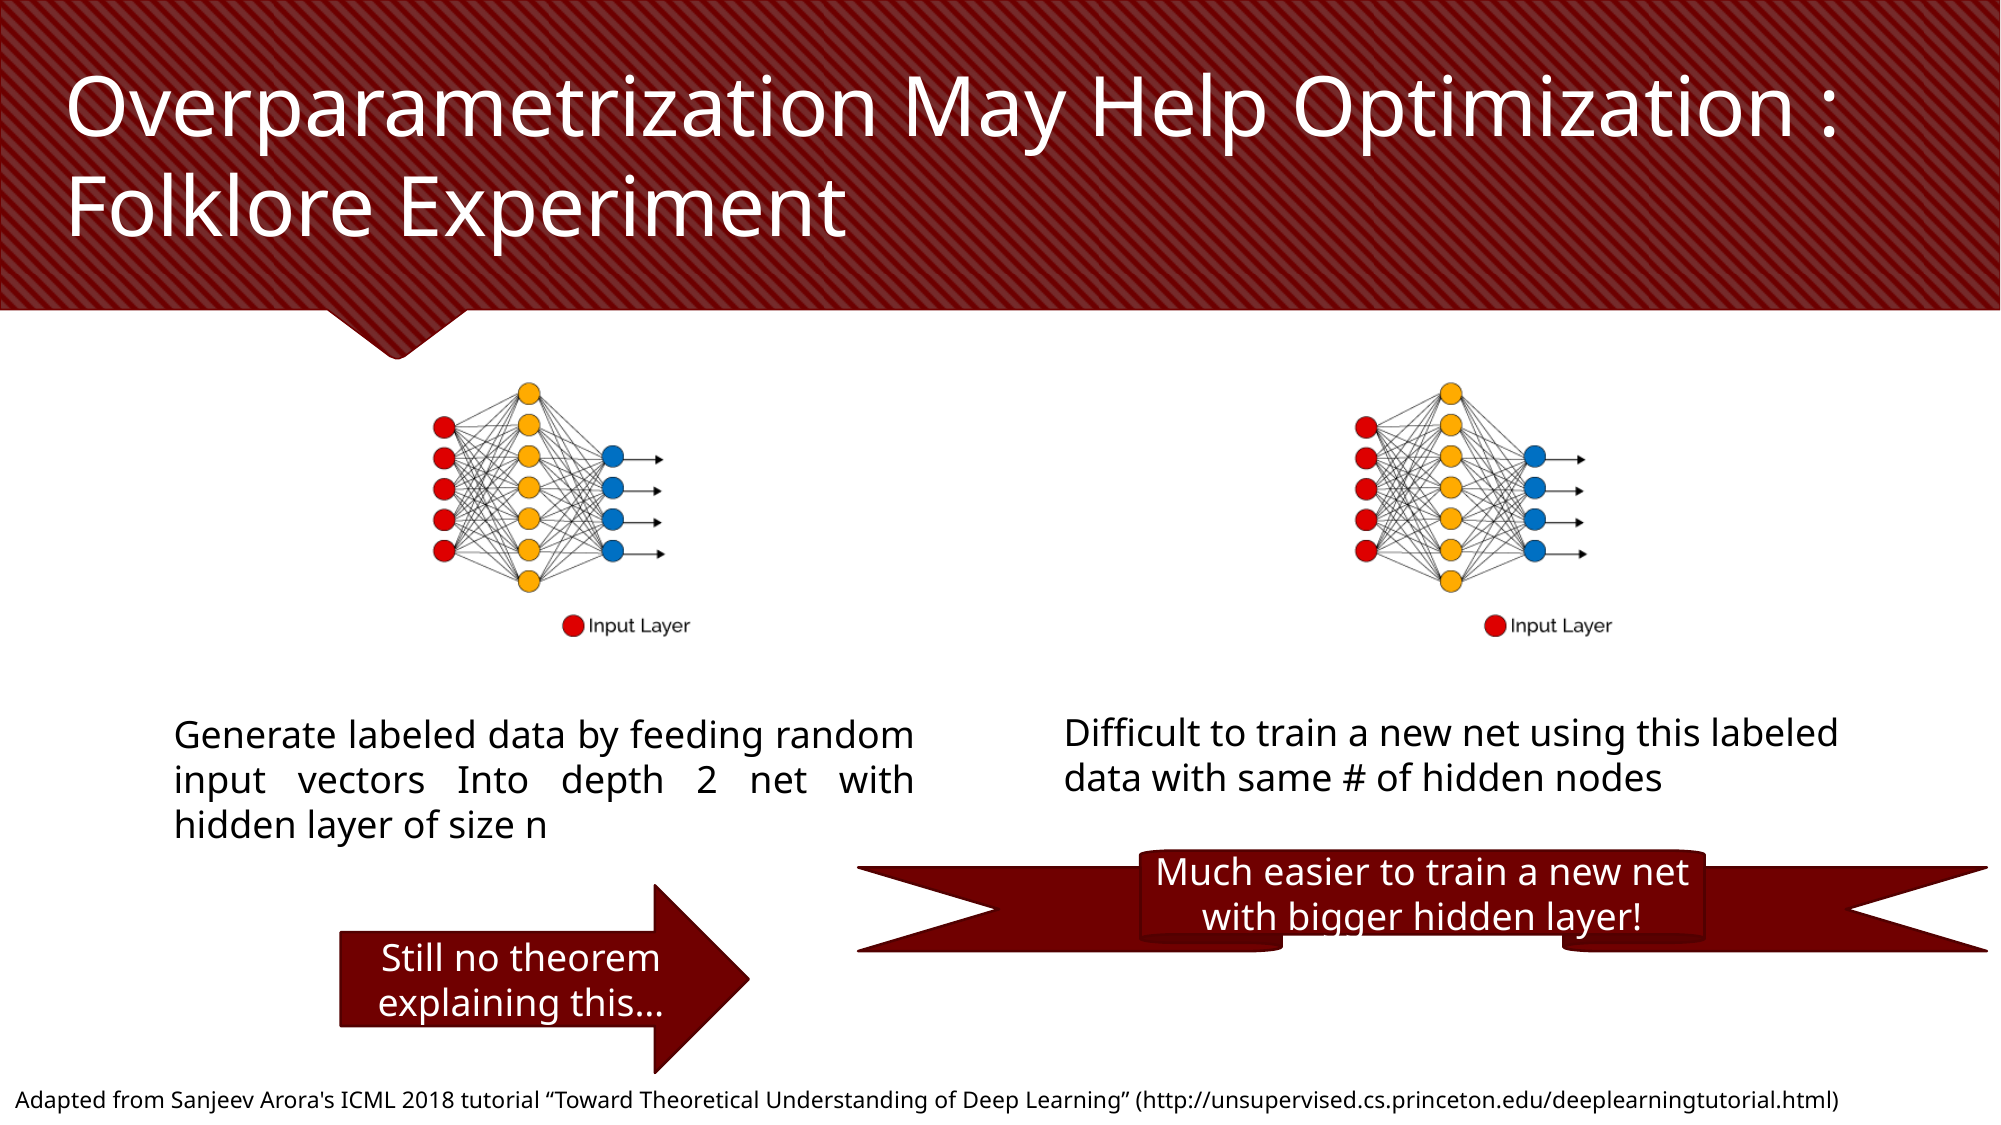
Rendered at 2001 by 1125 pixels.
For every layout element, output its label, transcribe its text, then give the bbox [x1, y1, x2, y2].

text_box Generate labeled data by feeding random input vectors Into depth 2 net with hidden layer of size n [158, 703, 931, 854]
picture [1341, 379, 1636, 638]
list Adapted from Sanjeev Arora's ICML 2018 tutorial “Toward Theoretical Understanding of Deep Learning” (http://unsupervised.cs.princeton.edu/deeplearningtutorial.html) [0, 1072, 2000, 1125]
text_box Still no theorem explaining this… [339, 884, 750, 1075]
text_box Difficult to train a new net using this labeled data with same # of hidden nodes [1048, 701, 1929, 806]
text_box Much easier to train a new net with bigger hidden layer! [856, 849, 1989, 953]
title Overparametrization May Help Optimization : Folklore Experiment [49, 73, 1959, 233]
picture [419, 379, 714, 638]
